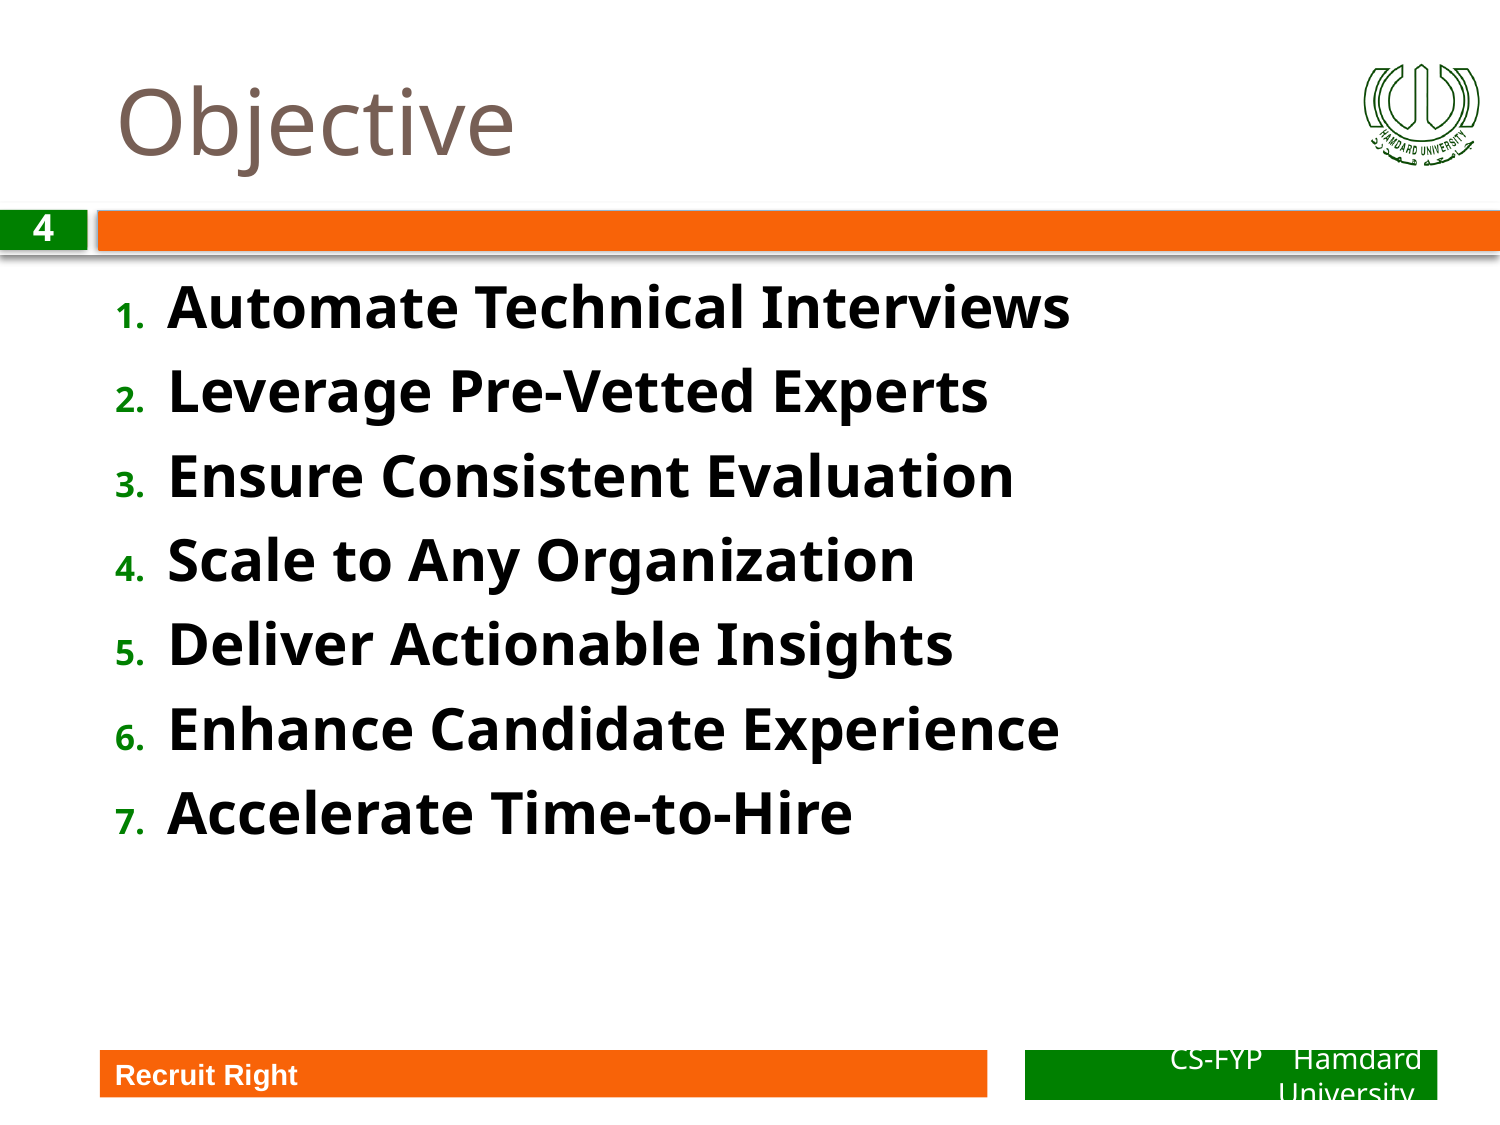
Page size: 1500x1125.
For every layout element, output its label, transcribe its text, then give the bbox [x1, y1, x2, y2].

slide_number CS-FYP Hamdard University [1025, 1050, 1438, 1100]
title Objective [100, 37, 1350, 200]
slide_number 4 [0, 209, 88, 250]
list Automate Technical Interviews Leverage Pre-Vetted Experts Ensure Consistent Evaluation Scale to Any Organization Deliver Actionable Insights Enhance Candidate Experience Accelerate Time-to-Hire [100, 262, 1438, 1000]
picture [1362, 62, 1483, 168]
footer Recruit Right [99, 1050, 988, 1098]
